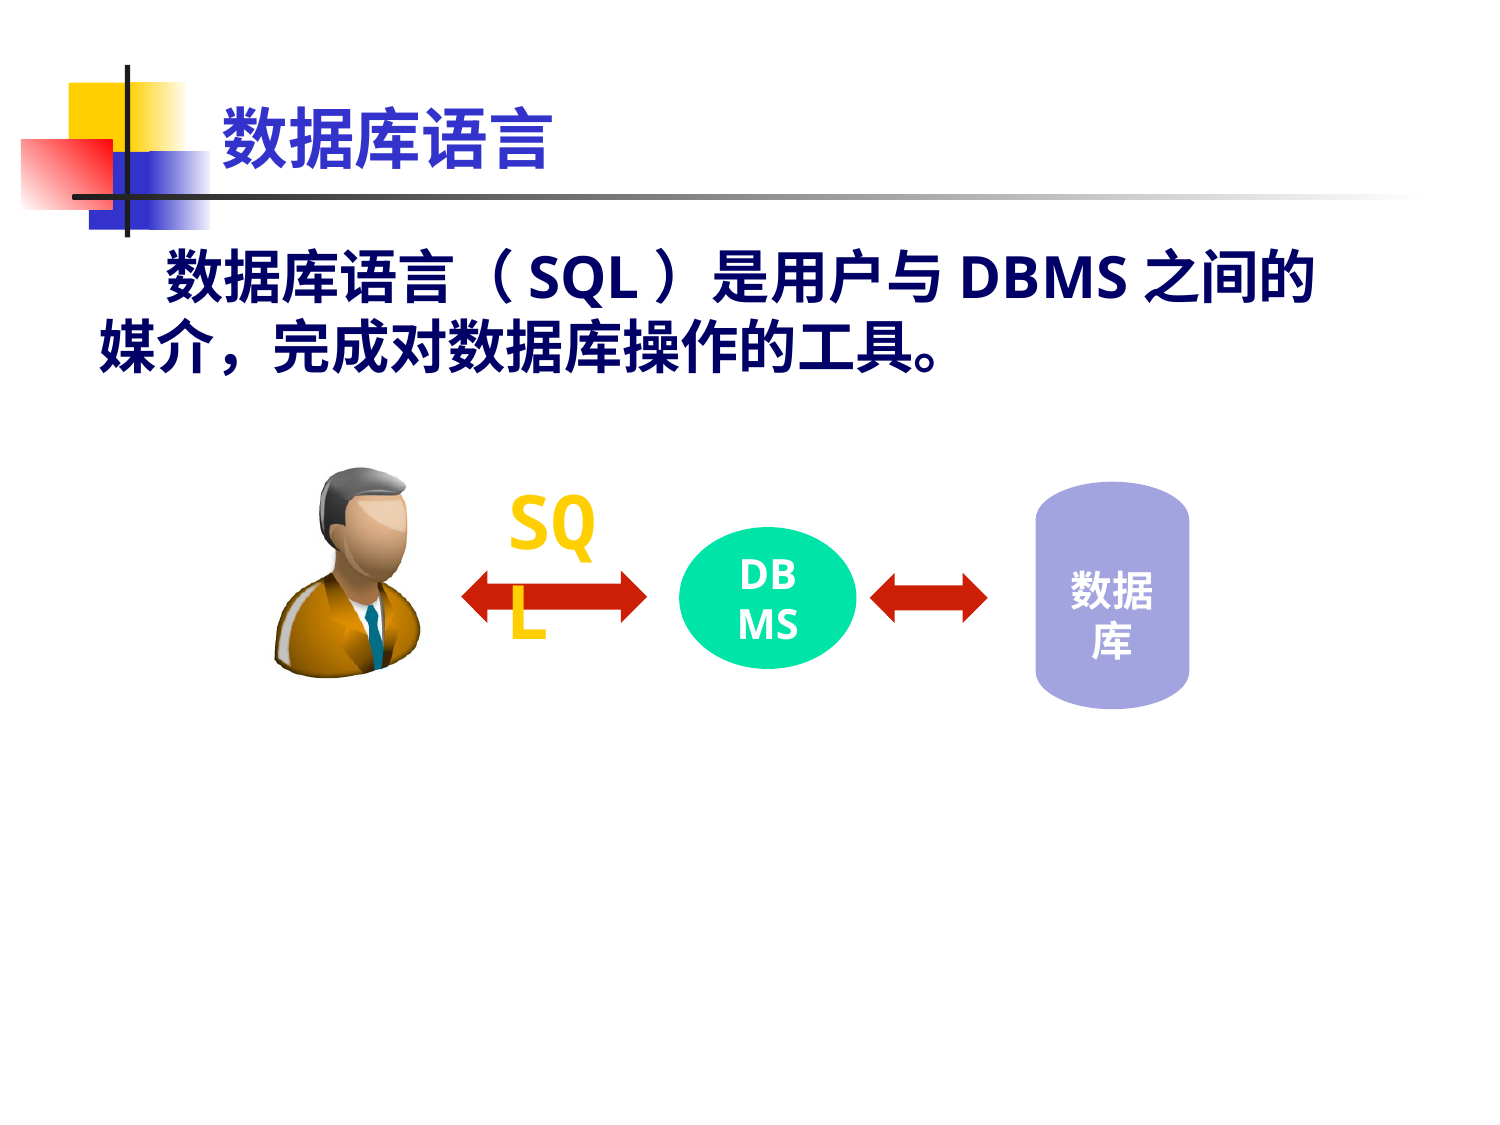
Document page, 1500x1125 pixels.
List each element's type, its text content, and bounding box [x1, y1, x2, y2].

text_box [461, 570, 492, 623]
text_box DBMS [679, 527, 857, 669]
picture [243, 467, 455, 679]
text_box 数据库语言（SQL）是用户与DBMS之间的媒介，完成对数据库操作的工具。 [83, 233, 1388, 388]
text_box 数据库 [1035, 481, 1190, 710]
text_box [869, 572, 988, 623]
text_box SQL [492, 466, 649, 662]
text_box 数据库语言 [206, 89, 1404, 219]
